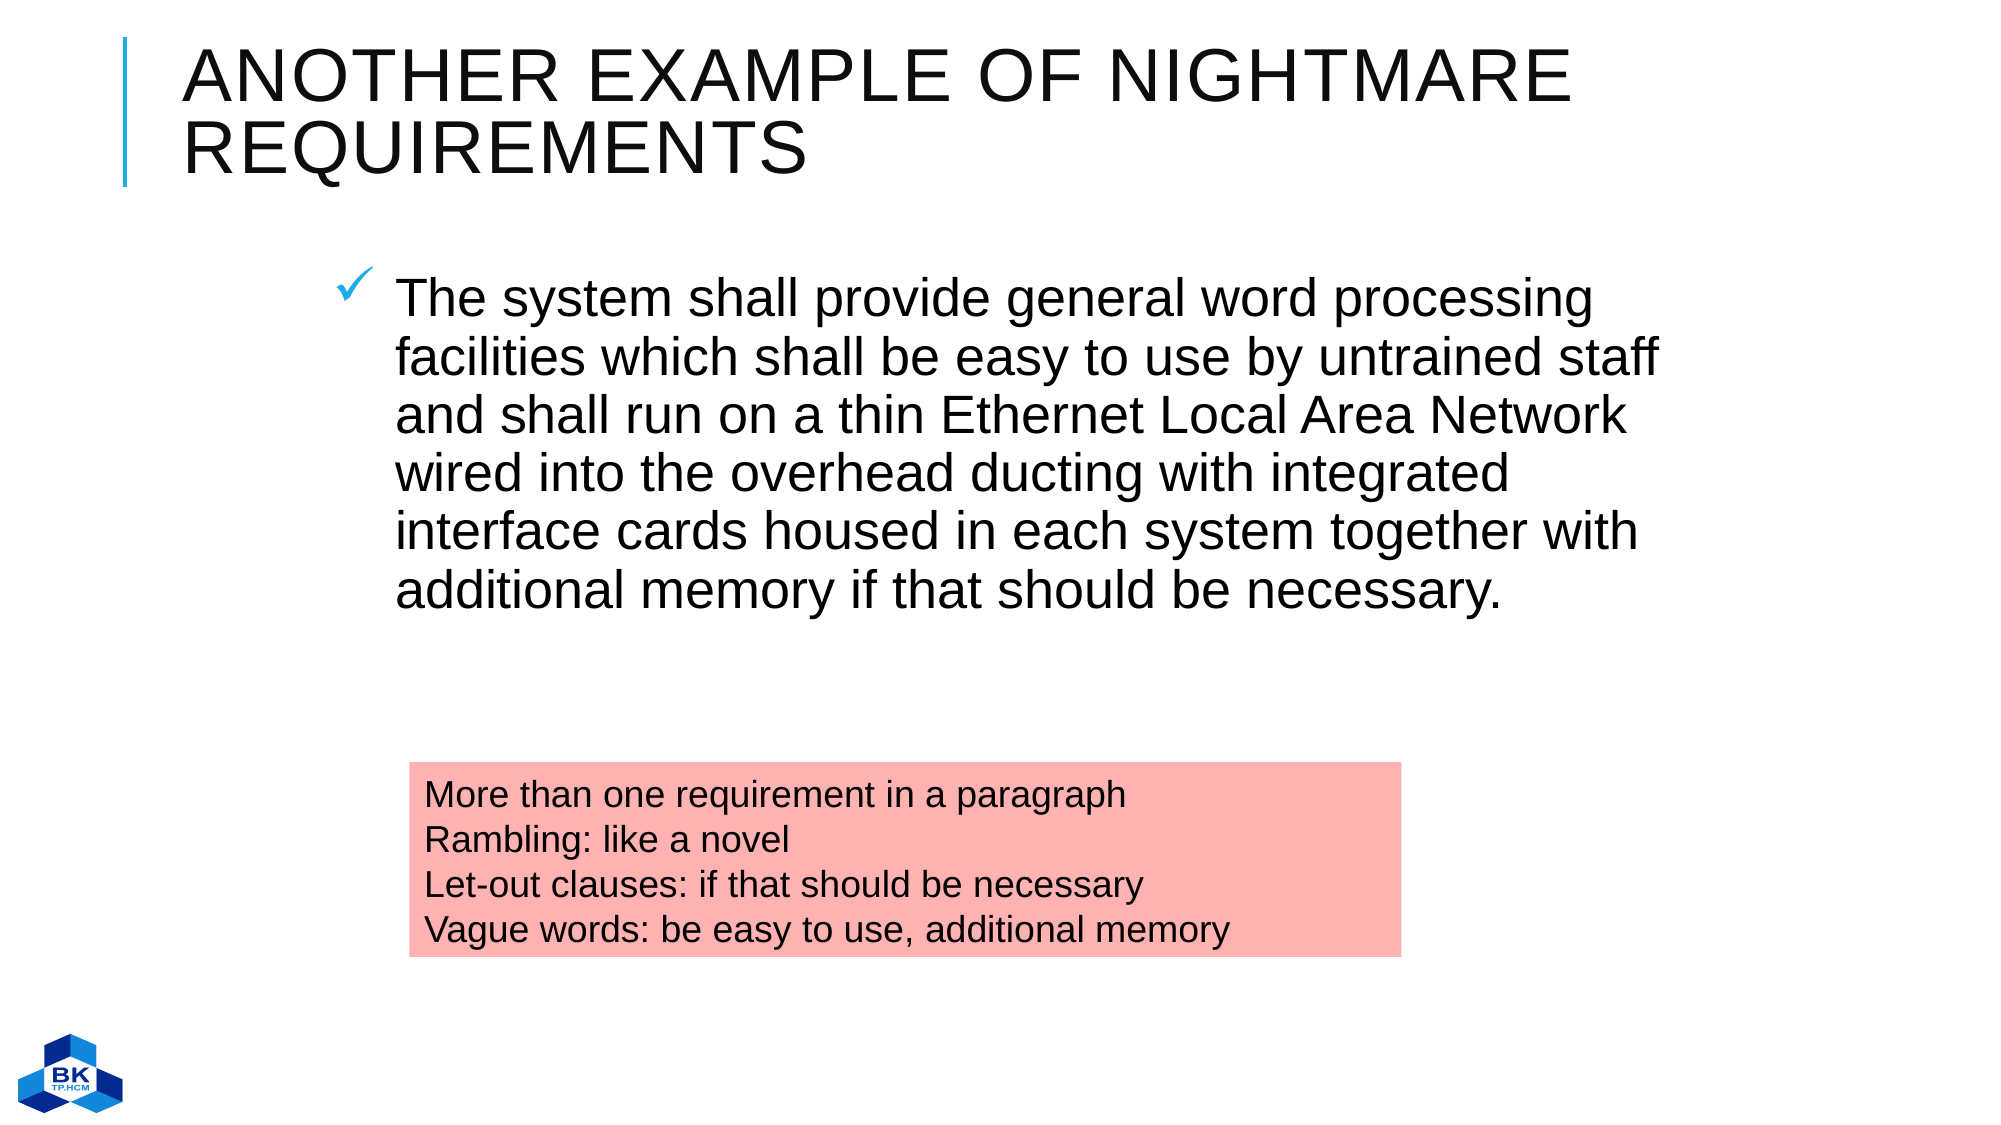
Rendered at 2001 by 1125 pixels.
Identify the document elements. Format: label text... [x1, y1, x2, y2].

text_box More than one requirement in a paragraph Rambling: like a novel Let-out clauses: if that should be necessary Vague words: be easy to use, additional memory [409, 762, 1402, 957]
list The system shall provide general word processing facilities which shall be easy to use by untrained staff and shall run on a thin Ethernet Local Area Network wired into the overhead ducting with integrated interface cards housed in each system together with additional memory if that should be necessary. [324, 262, 1675, 681]
picture [0, 1027, 143, 1125]
title Another example of nightmare requirements [168, 15, 1938, 216]
